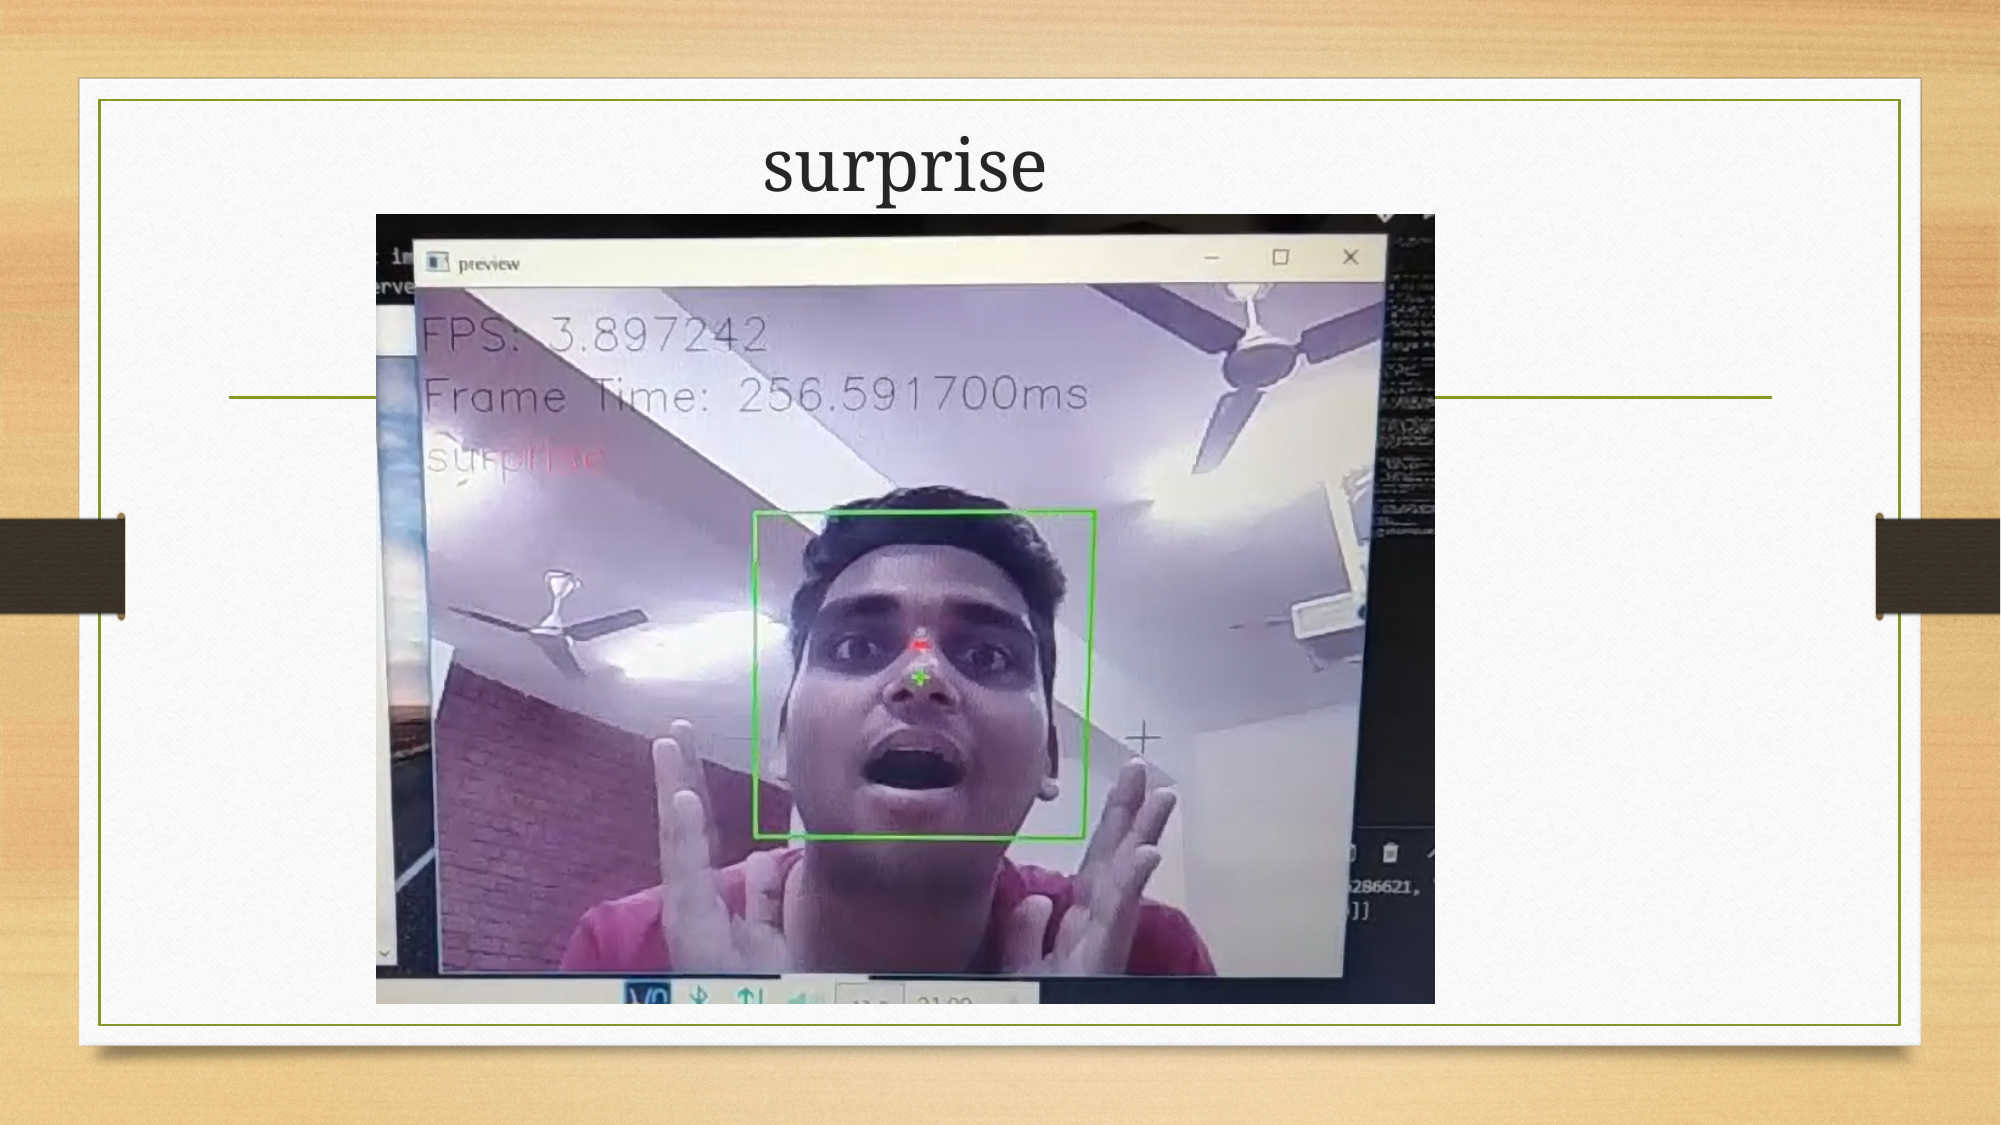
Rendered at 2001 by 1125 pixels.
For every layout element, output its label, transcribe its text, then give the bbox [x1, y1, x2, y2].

title surprise [747, 109, 1064, 214]
picture [0, 0, 2001, 1125]
